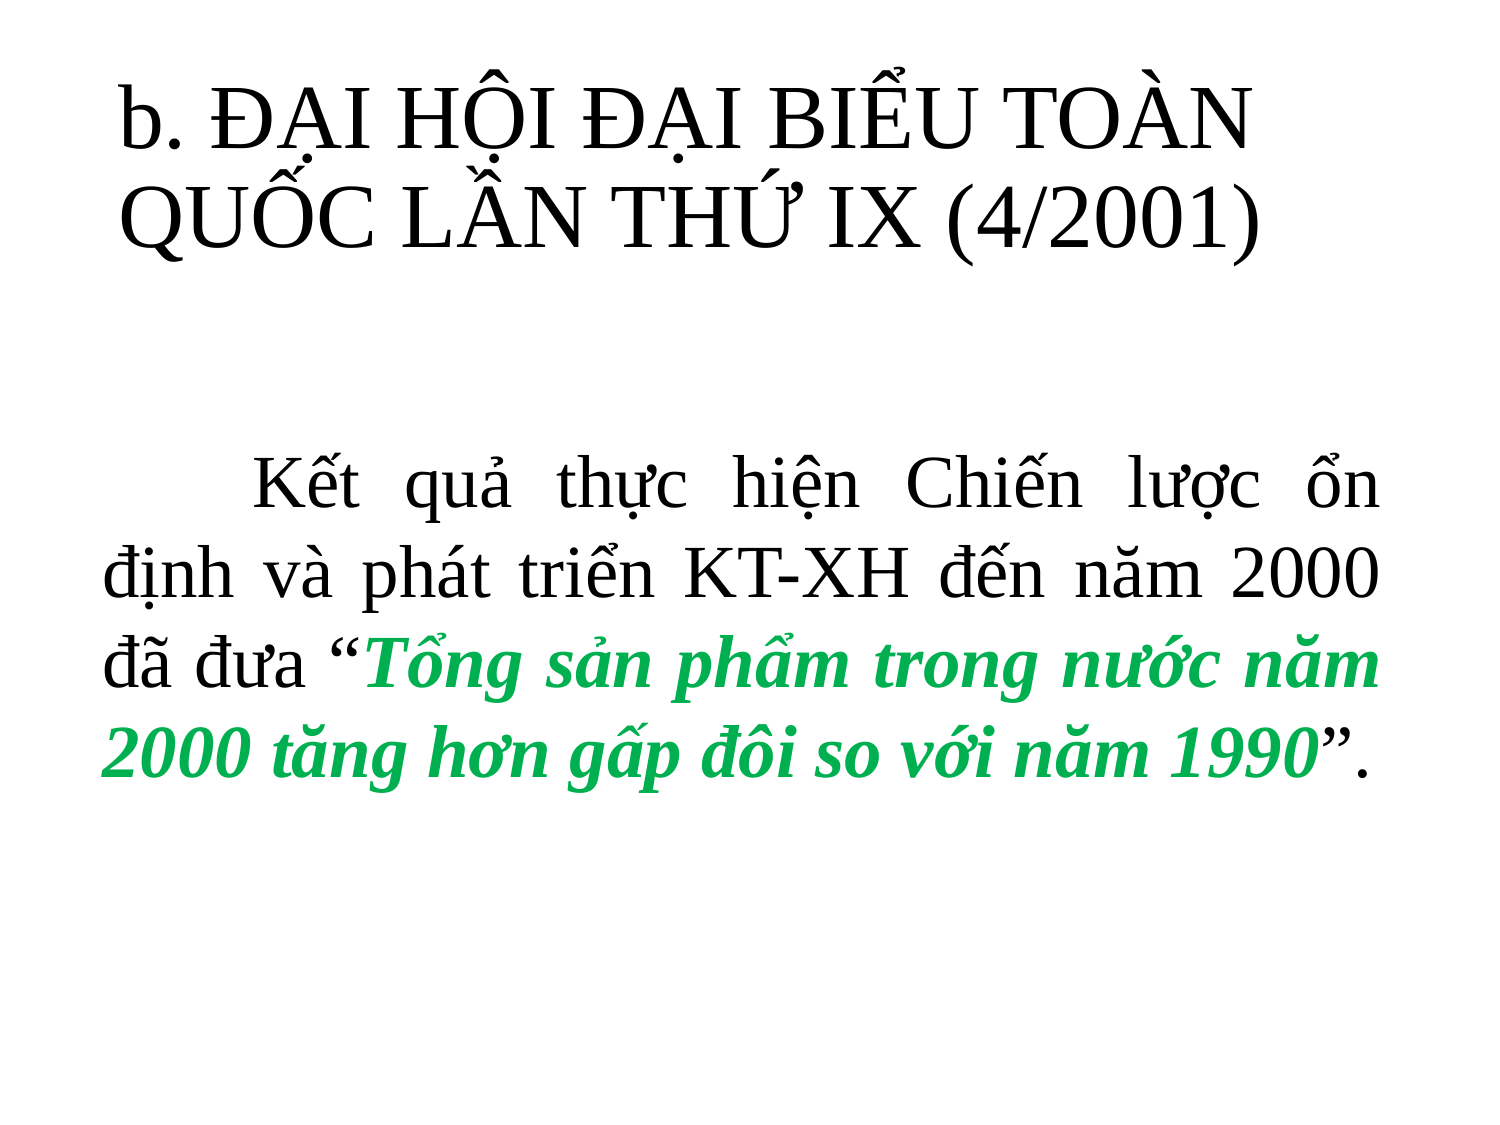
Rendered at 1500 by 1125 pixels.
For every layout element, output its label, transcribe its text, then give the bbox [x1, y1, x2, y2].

text_box Kết quả thực hiện Chiến lược ổn định và phát triển KT-XH đến năm 2000 đã đưa “Tổng sản phẩm trong nước năm 2000 tăng hơn gấp đôi so với năm 1990”. [87, 424, 1397, 800]
title b. ĐẠI HỘI ĐẠI BIỂU TOÀN QUỐC LẦN THỨ IX (4/2001) [103, 59, 1397, 278]
